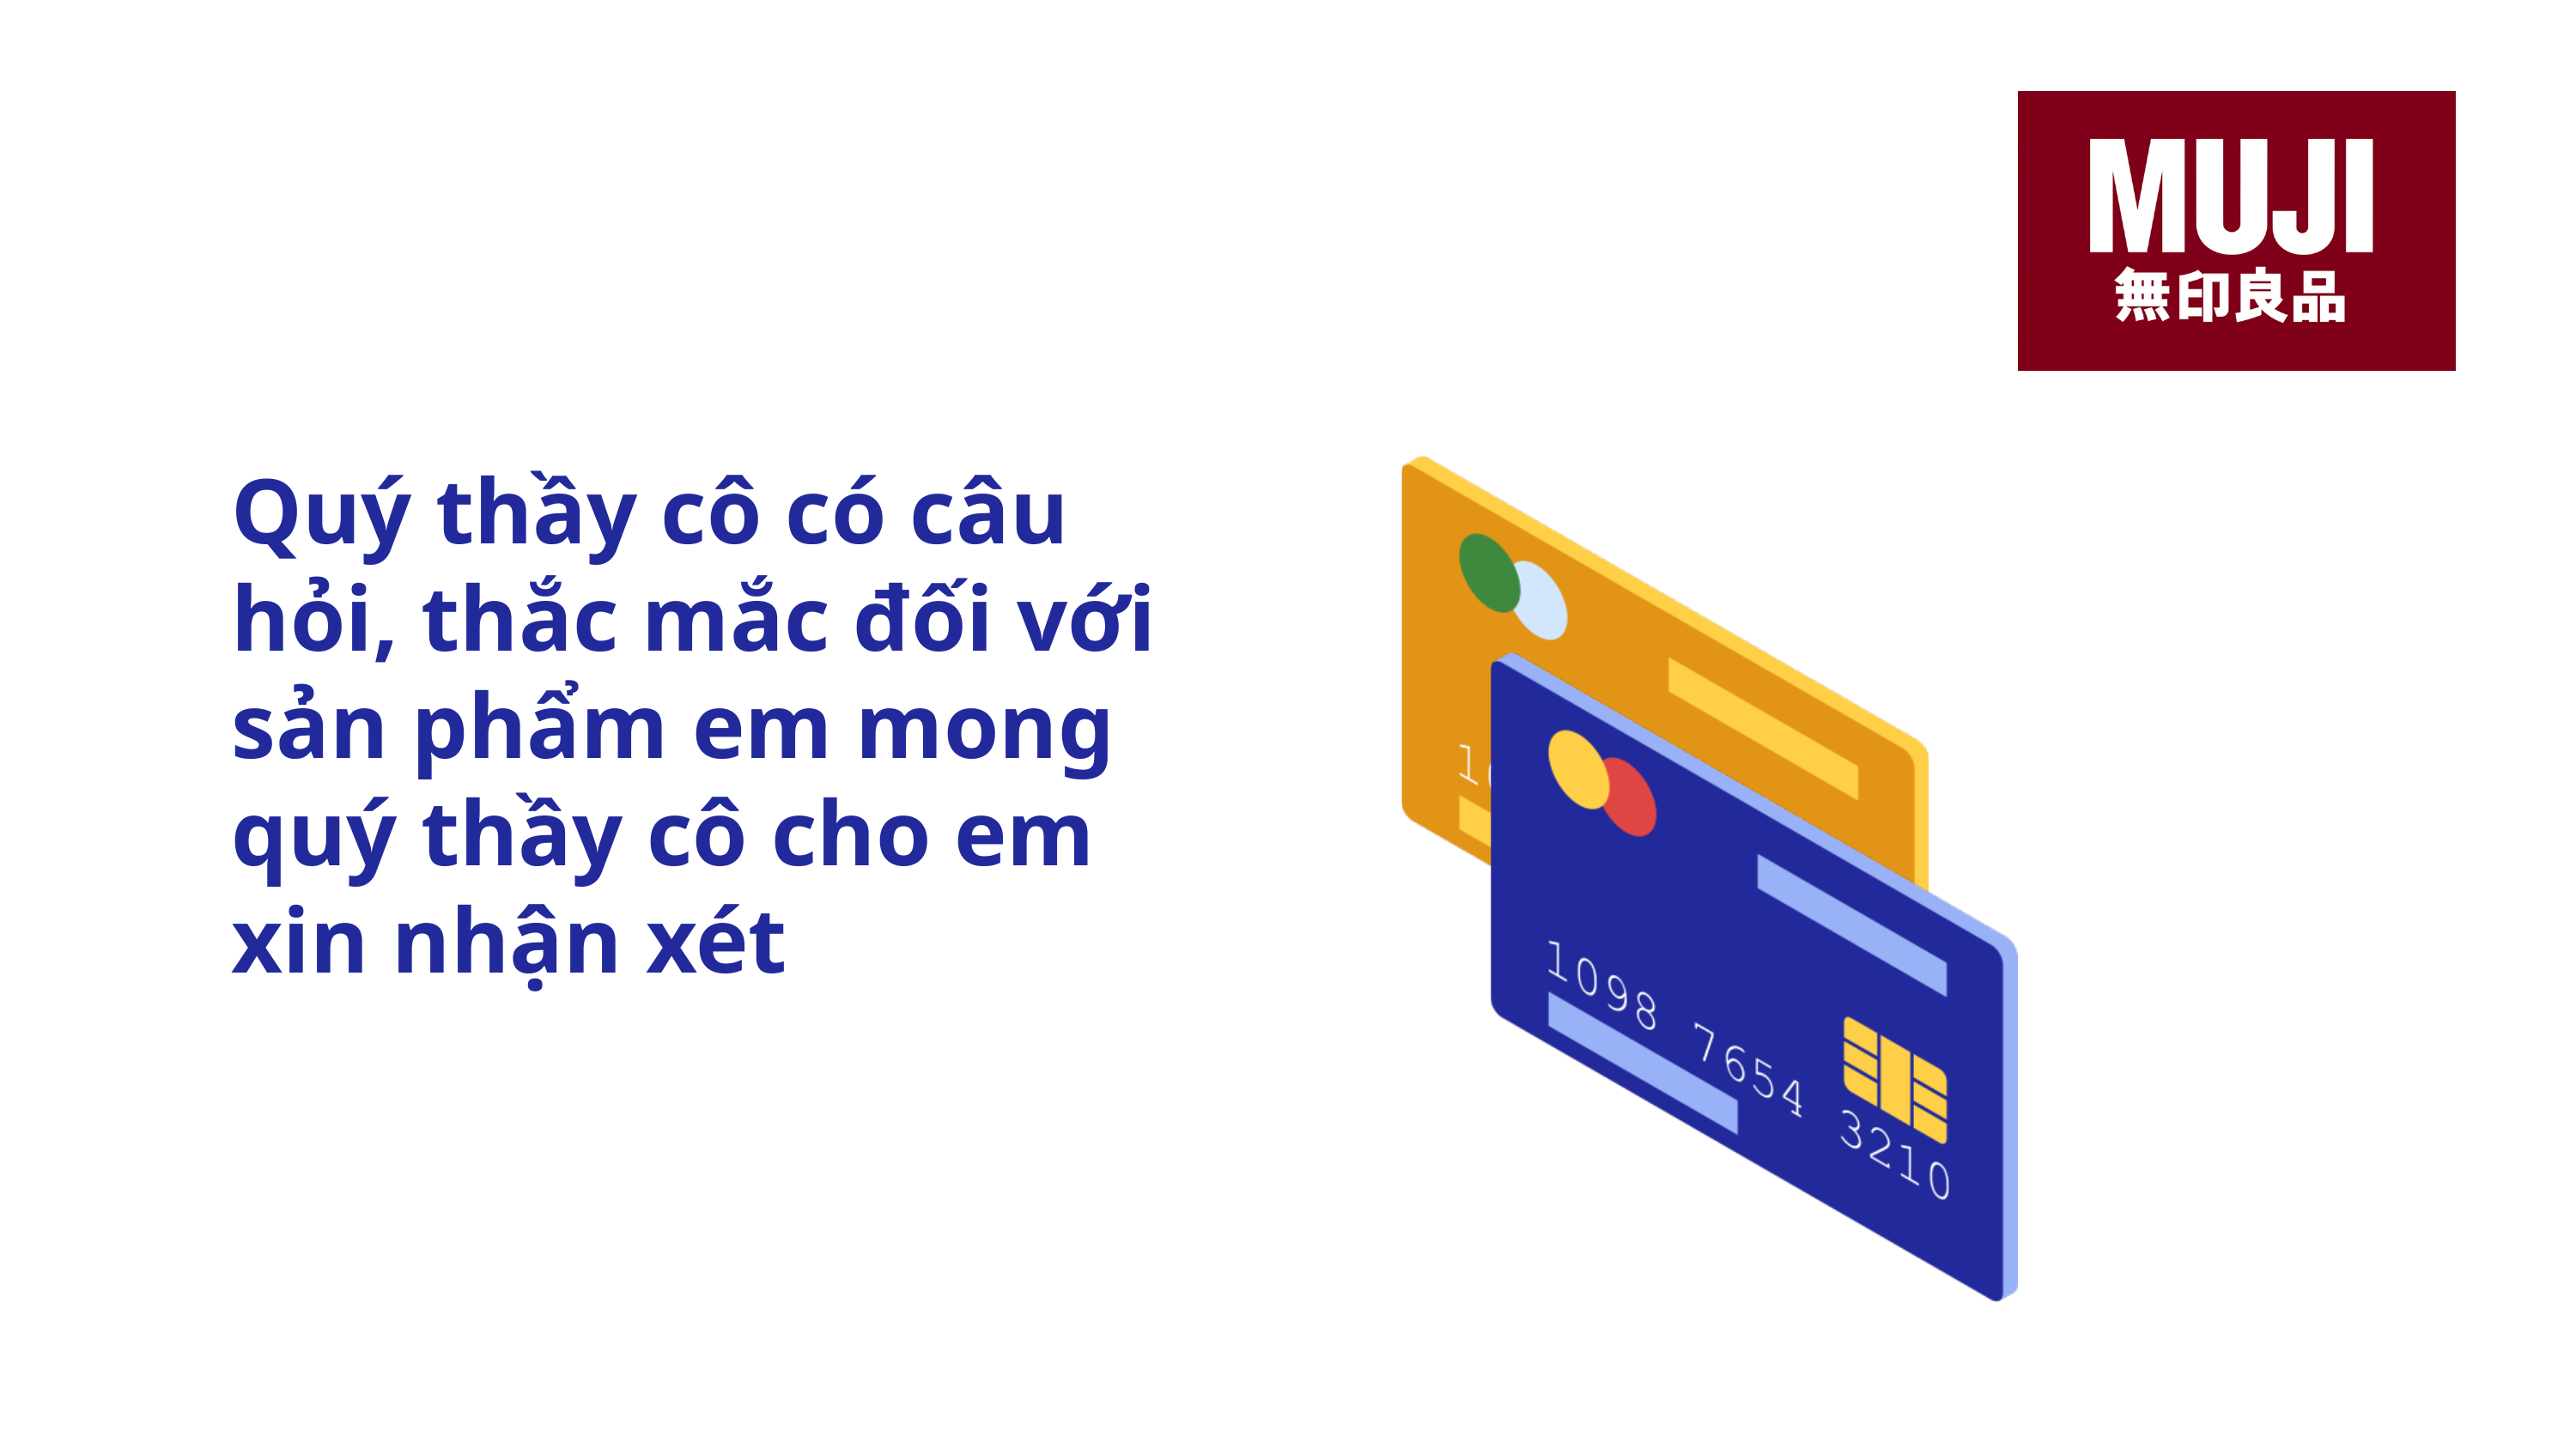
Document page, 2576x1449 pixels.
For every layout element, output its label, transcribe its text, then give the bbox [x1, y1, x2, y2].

text_box [1491, 652, 2018, 1304]
text_box [1401, 456, 1929, 1107]
text_box [2017, 91, 2456, 371]
text_box Quý thầy cô có câu hỏi, thắc mắc đối với sản phẩm em mong quý thầy cô cho em xin nhận xét [231, 454, 1248, 991]
